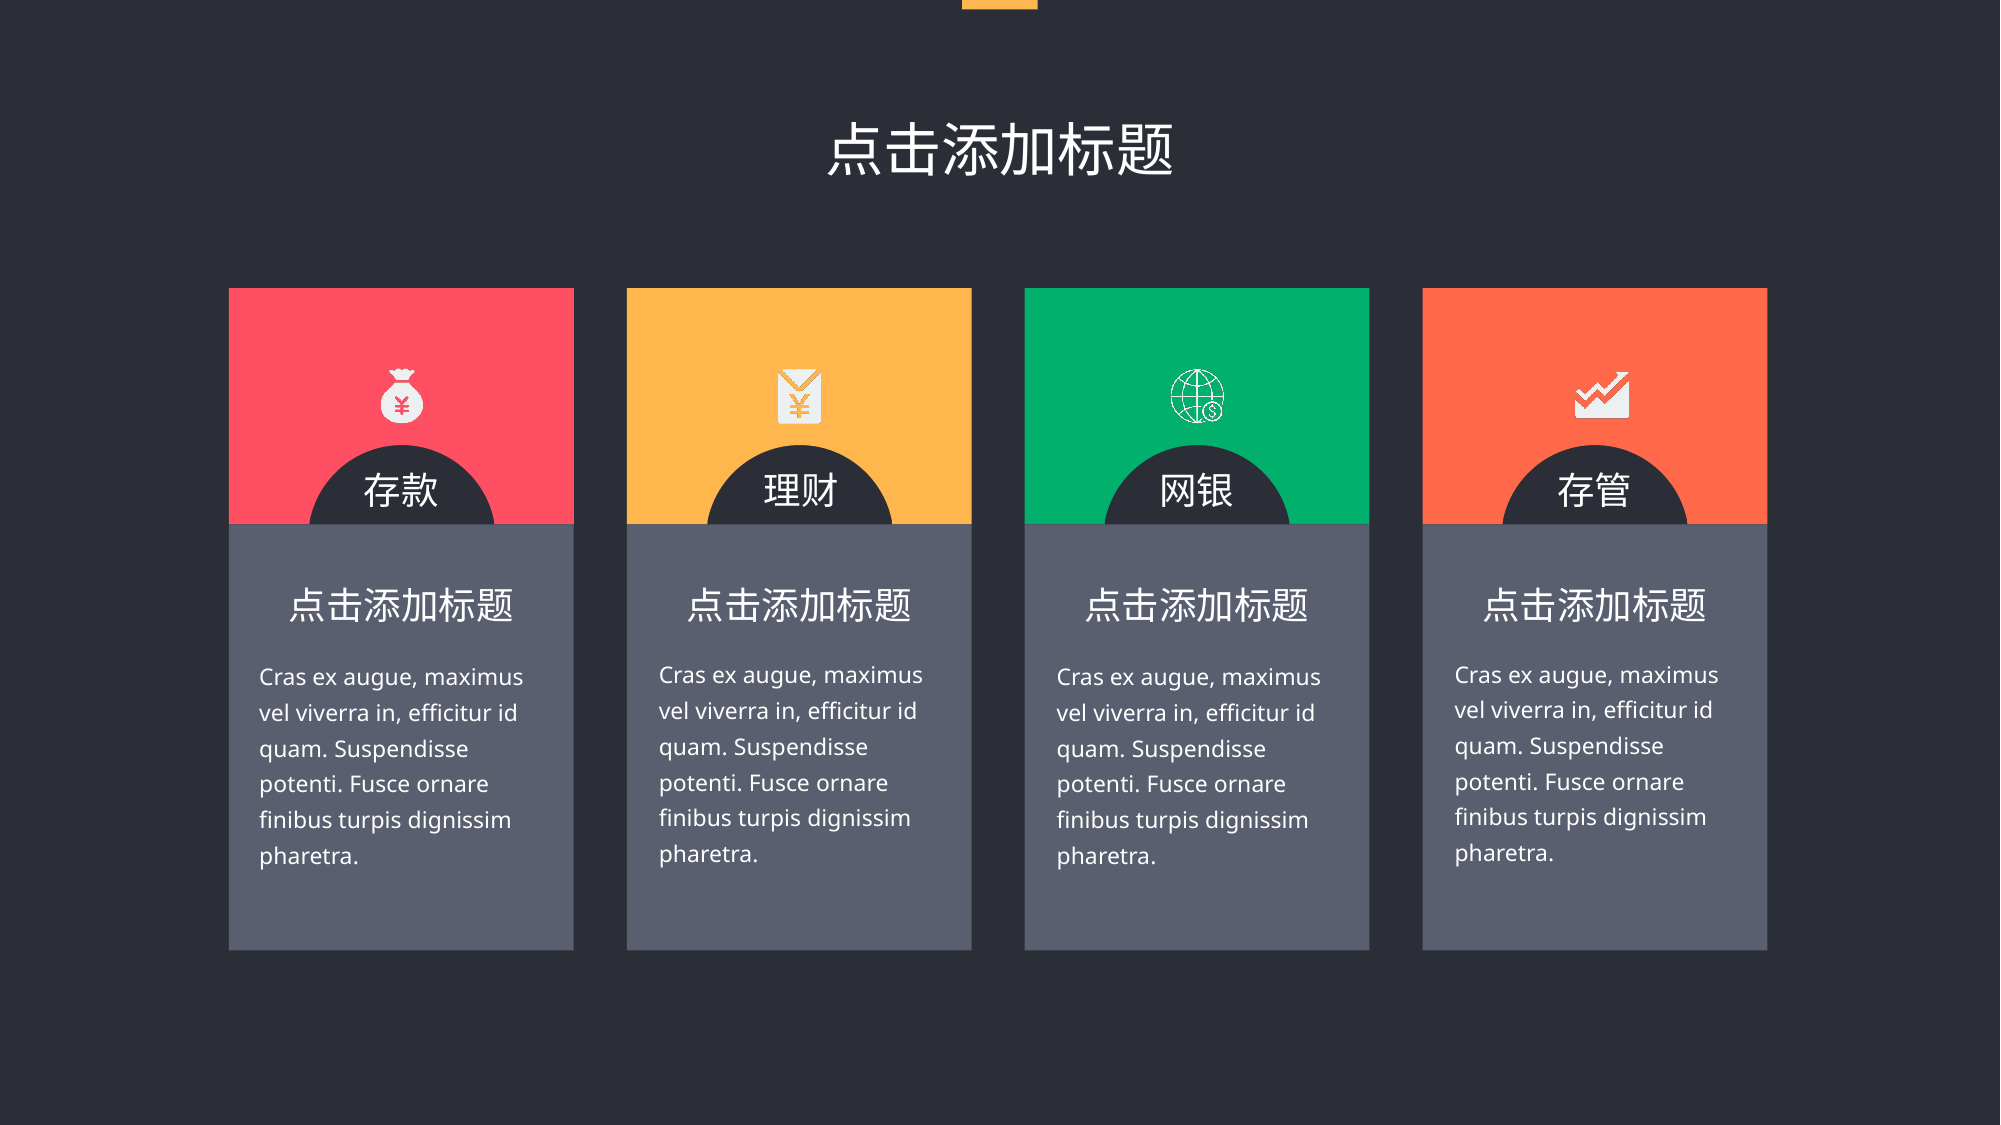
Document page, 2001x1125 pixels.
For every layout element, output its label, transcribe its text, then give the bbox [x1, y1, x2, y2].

text_box Cras ex augue, maximus vel viverra in, efficitur id quam. Suspendisse potenti. Fusce ornare finibus turpis dignissim pharetra. [244, 647, 555, 876]
picture [768, 365, 830, 427]
text_box 理财 [748, 459, 854, 520]
text_box [626, 524, 972, 951]
text_box [228, 288, 574, 524]
text_box [1422, 524, 1768, 951]
text_box [1422, 288, 1768, 524]
text_box 网银 [1144, 459, 1250, 520]
text_box 存款 [348, 459, 454, 520]
text_box [962, 0, 1038, 10]
picture [370, 364, 433, 427]
text_box 点击添加标题 [671, 574, 927, 635]
text_box 点击添加标题 [1069, 574, 1325, 635]
text_box [626, 288, 972, 524]
text_box Cras ex augue, maximus vel viverra in, efficitur id quam. Suspendisse potenti. Fusce ornare finibus turpis dignissim pharetra. [644, 645, 955, 875]
text_box [228, 524, 574, 951]
text_box Cras ex augue, maximus vel viverra in, efficitur id quam. Suspendisse potenti. Fusce ornare finibus turpis dignissim pharetra. [1439, 644, 1751, 874]
picture [1166, 365, 1228, 427]
text_box 点击添加标题 [1467, 574, 1723, 635]
picture [1571, 364, 1633, 426]
text_box [1024, 524, 1370, 951]
text_box 存管 [1542, 459, 1648, 520]
text_box 点击添加标题 [810, 105, 1190, 191]
text_box Cras ex augue, maximus vel viverra in, efficitur id quam. Suspendisse potenti. Fusce ornare finibus turpis dignissim pharetra. [1041, 647, 1353, 876]
text_box 点击添加标题 [273, 574, 529, 635]
text_box [1024, 288, 1370, 524]
